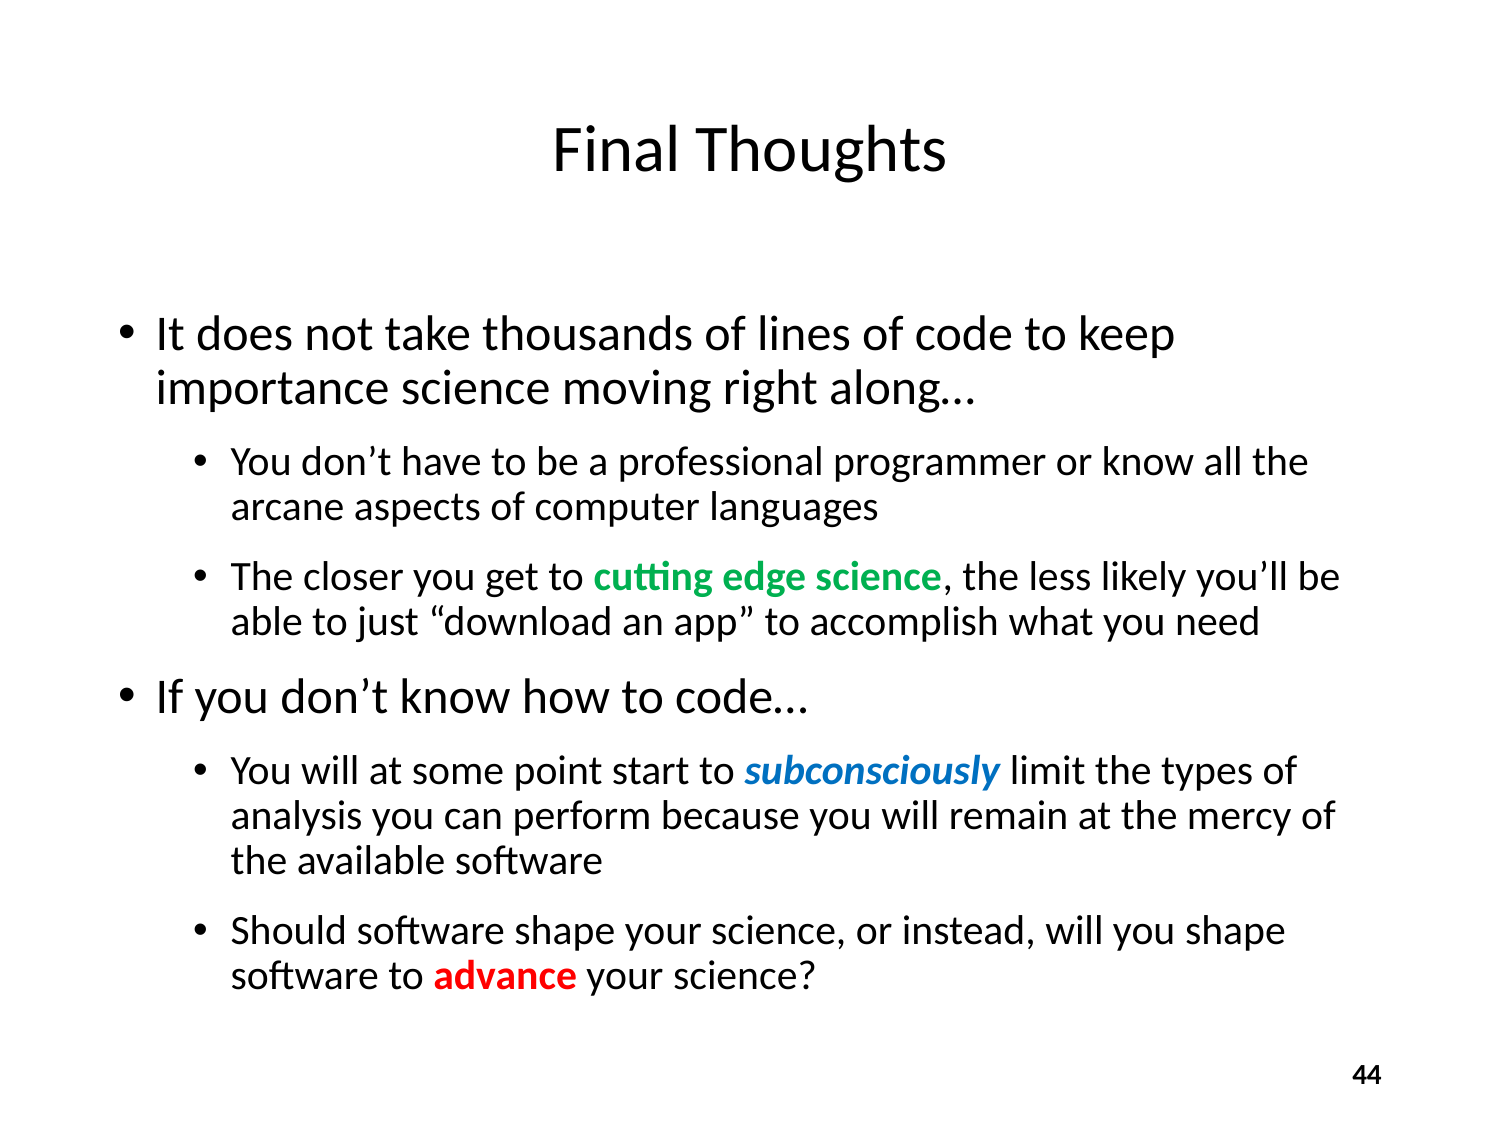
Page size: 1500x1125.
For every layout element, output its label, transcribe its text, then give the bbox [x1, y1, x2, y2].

title Final Thoughts [103, 59, 1397, 241]
slide_number 44 [1059, 1042, 1397, 1103]
list It does not take thousands of lines of code to keep importance science moving right along… You don’t have to be a professional programmer or know all the arcane aspects of computer languages The closer you get to cutting edge science, the less likely you’ll be able to just “download an app” to accomplish what you need If you don’t know how to code… You will at some point start to subconsciously limit the types of analysis you can perform because you will remain at the mercy of the available software Should software shape your science, or instead, will you shape software to advance your science? [103, 299, 1397, 1043]
